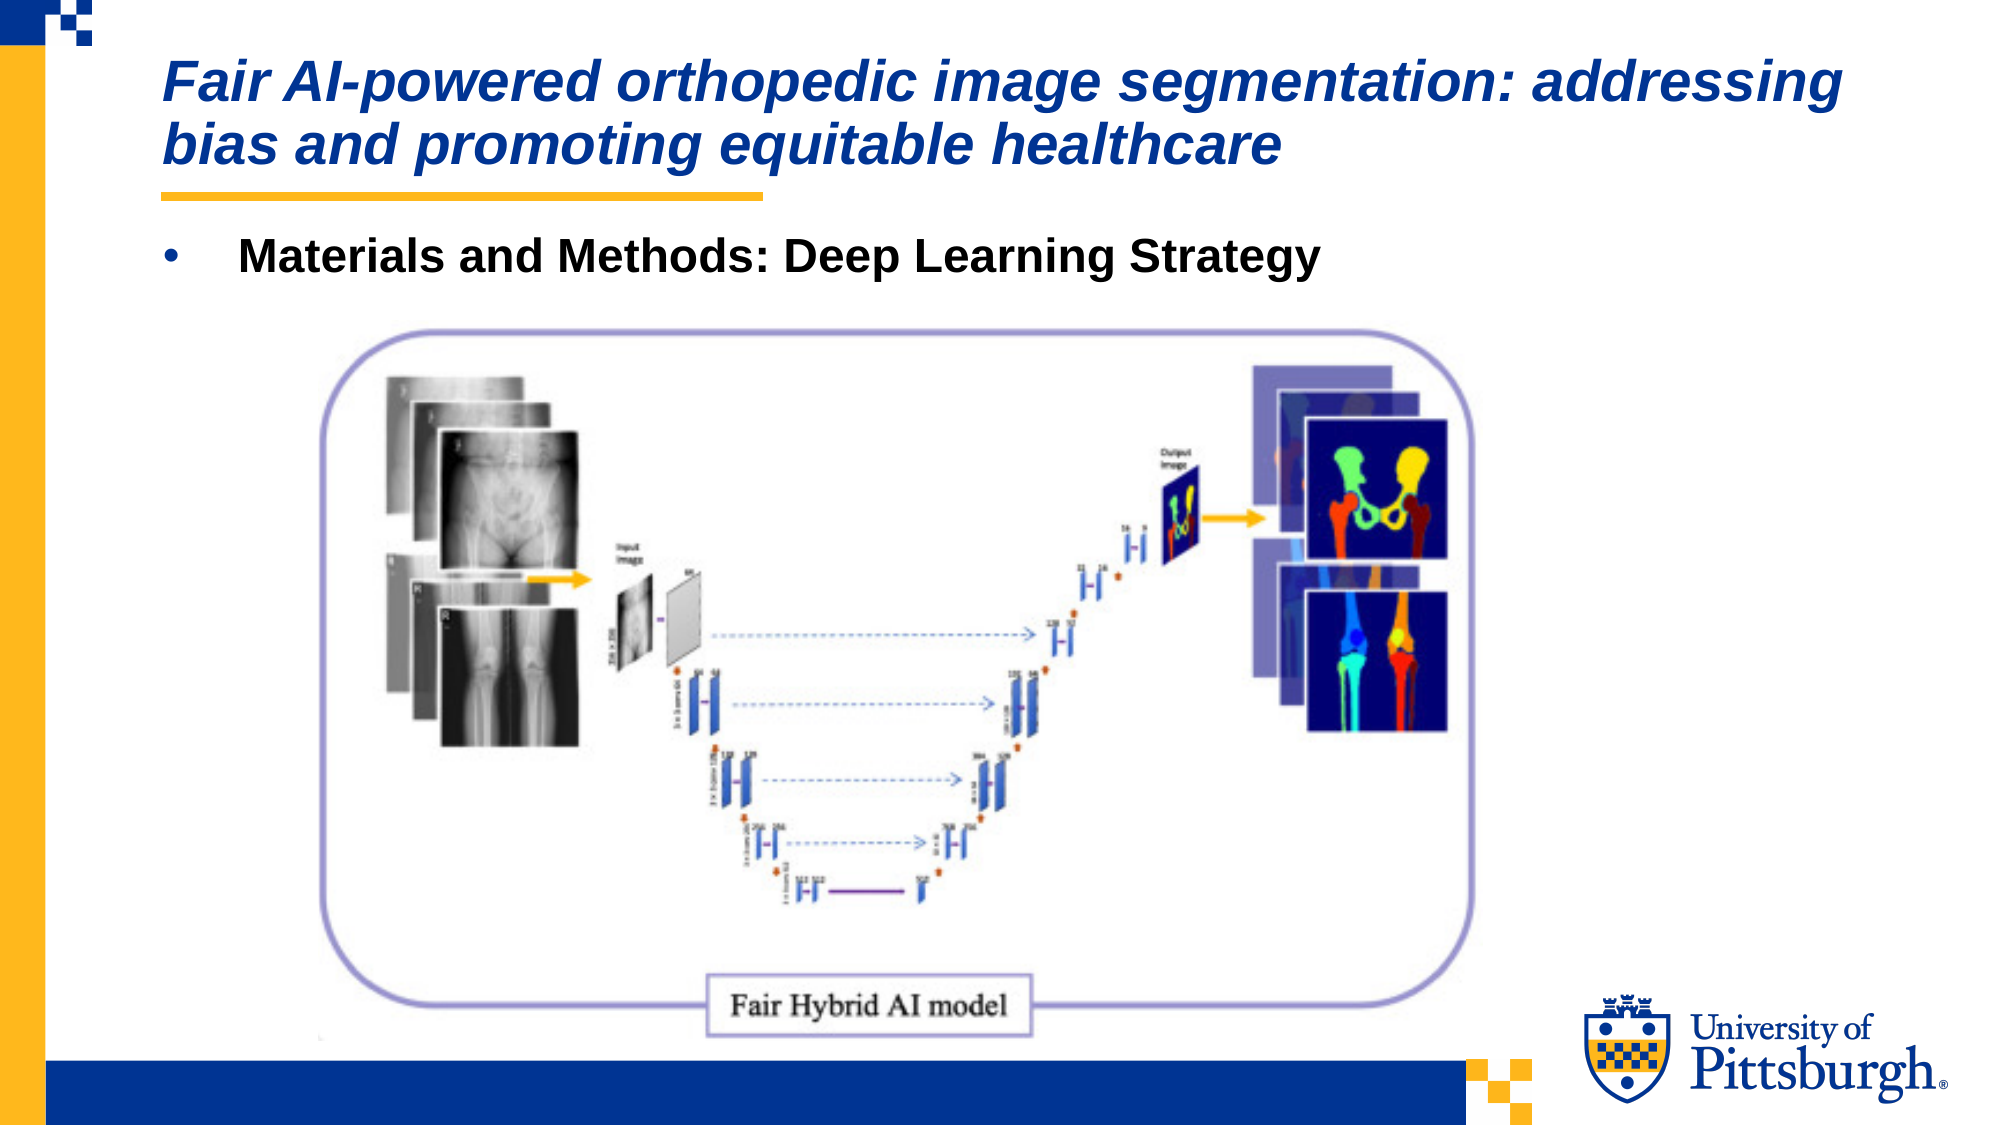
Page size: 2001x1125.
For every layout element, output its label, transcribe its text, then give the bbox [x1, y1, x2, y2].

picture [46, 0, 92, 46]
text_box Materials and Methods: Deep Learning Strategy [162, 223, 1897, 300]
picture [318, 320, 1483, 1041]
picture [1466, 1059, 1532, 1125]
list Fair AI-powered orthopedic image segmentation: addressing bias and promoting equitable healthcare [162, 43, 1928, 171]
picture [1577, 991, 1955, 1109]
